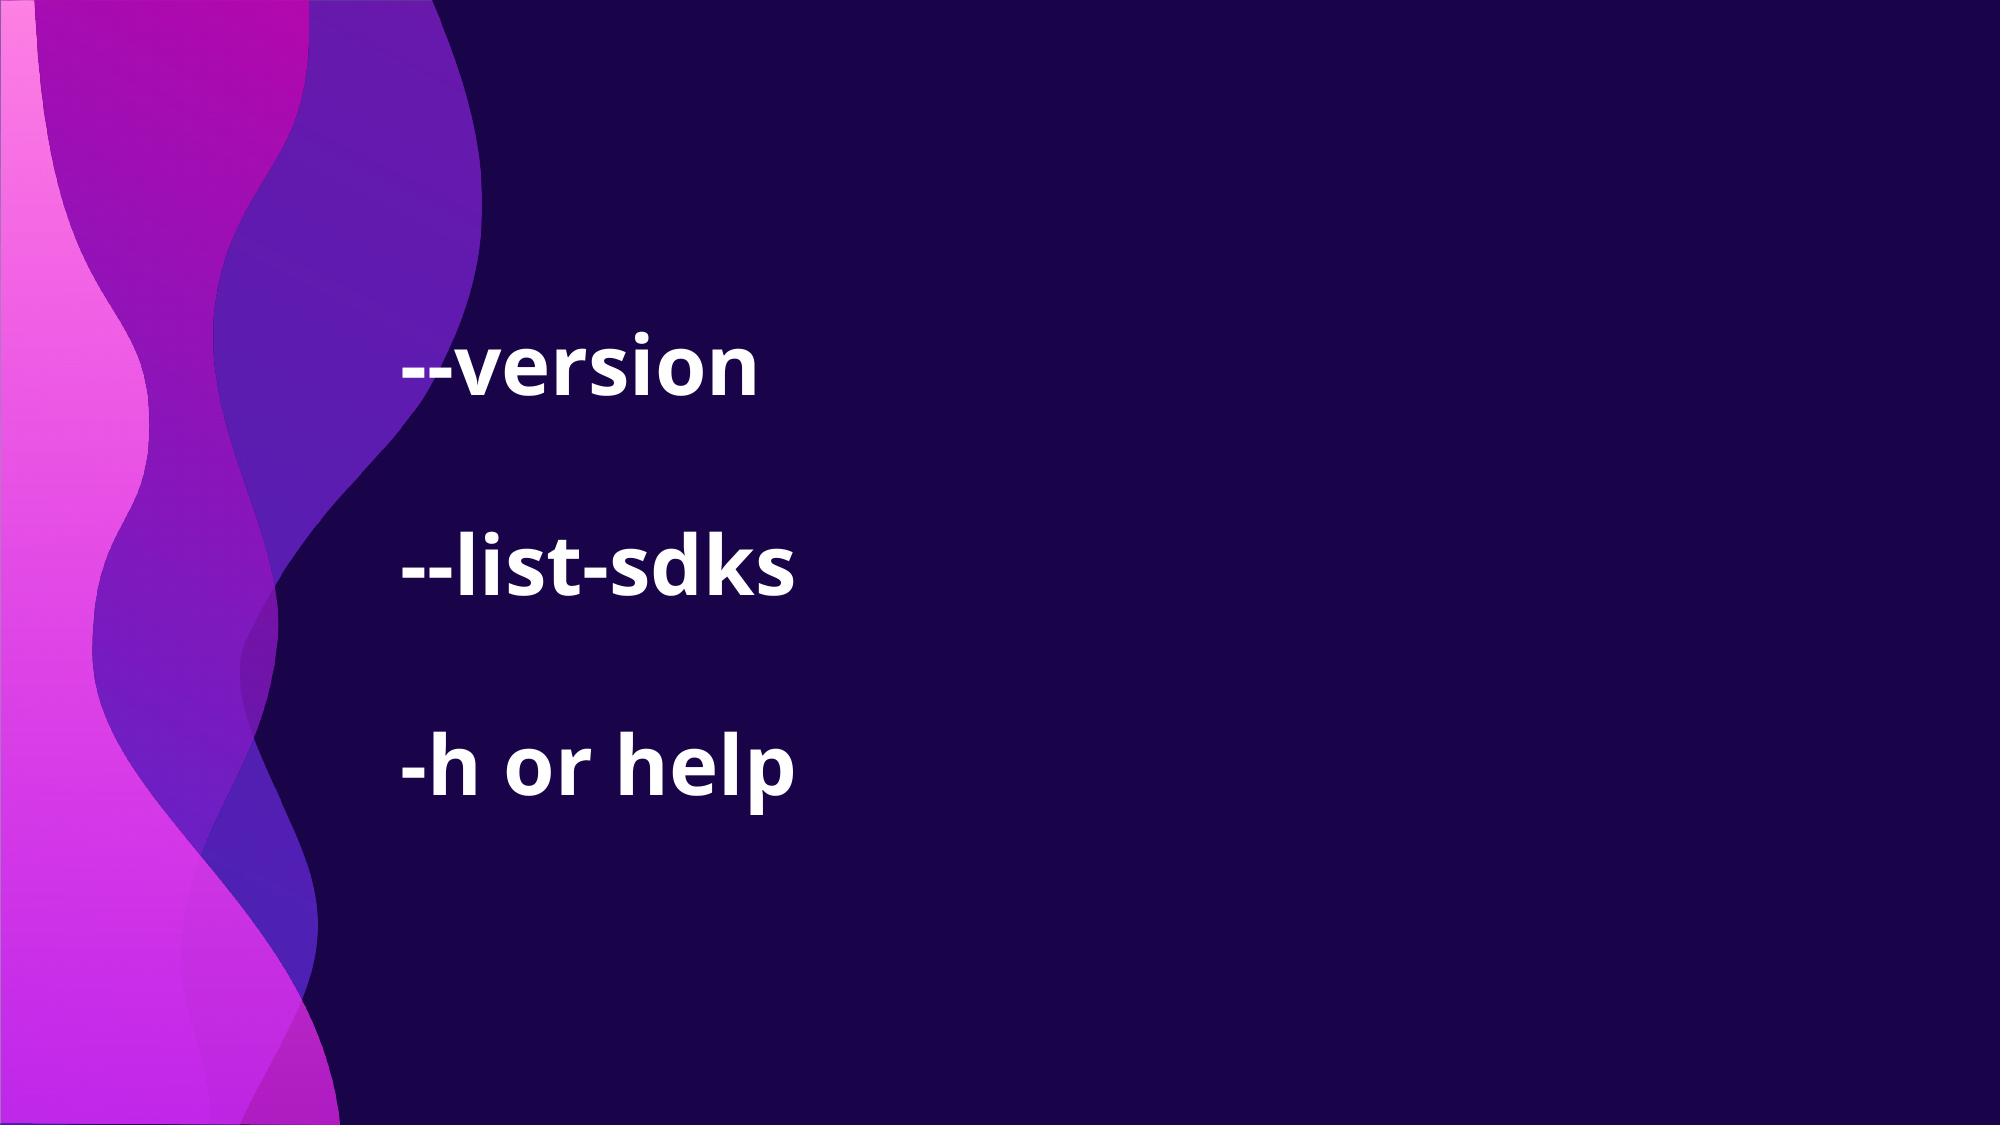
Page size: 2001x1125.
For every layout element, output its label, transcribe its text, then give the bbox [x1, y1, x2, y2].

picture [1, 2, 482, 1124]
title --version --list-sdks -h or help [400, 310, 1600, 815]
